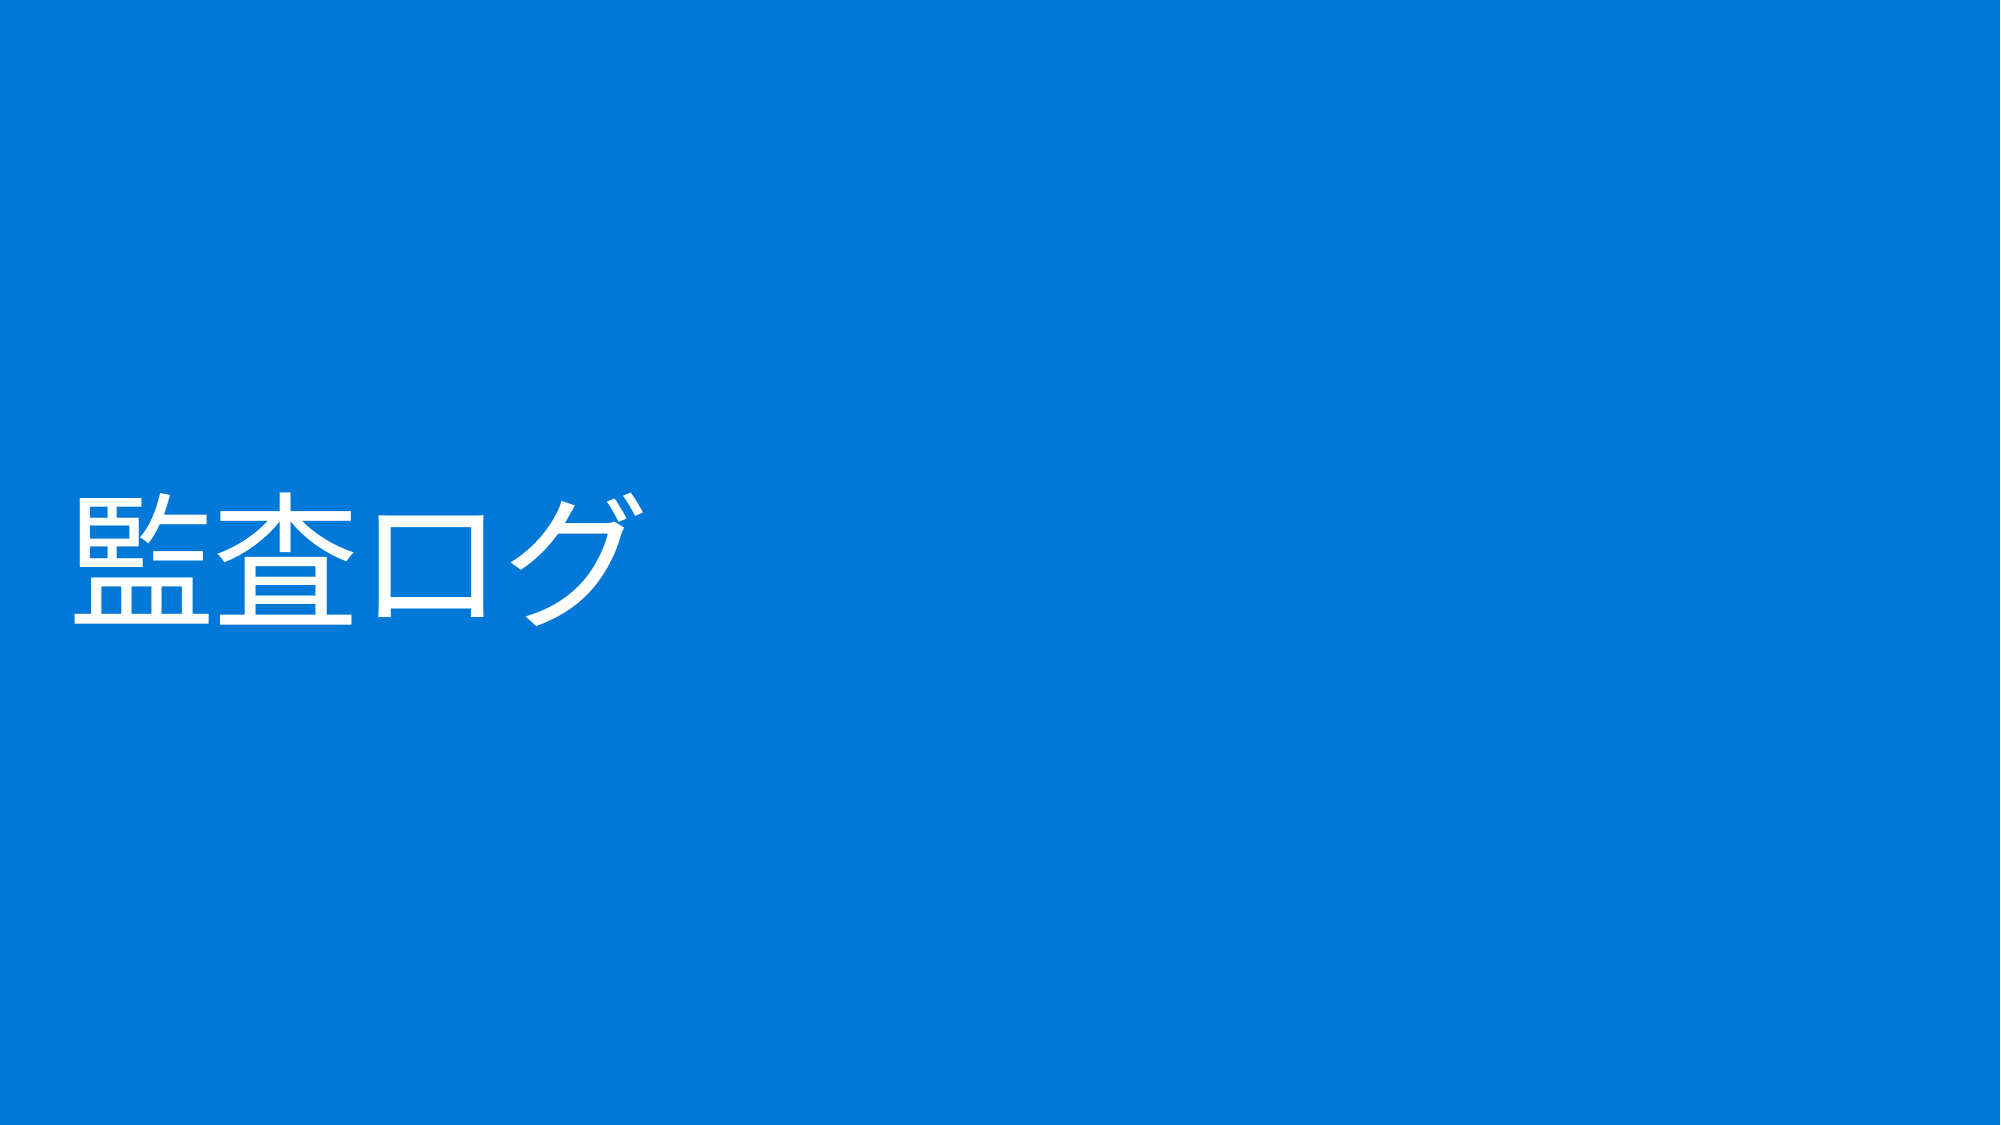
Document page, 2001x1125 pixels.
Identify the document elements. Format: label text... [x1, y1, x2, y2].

title 監査ログ [44, 474, 1956, 665]
